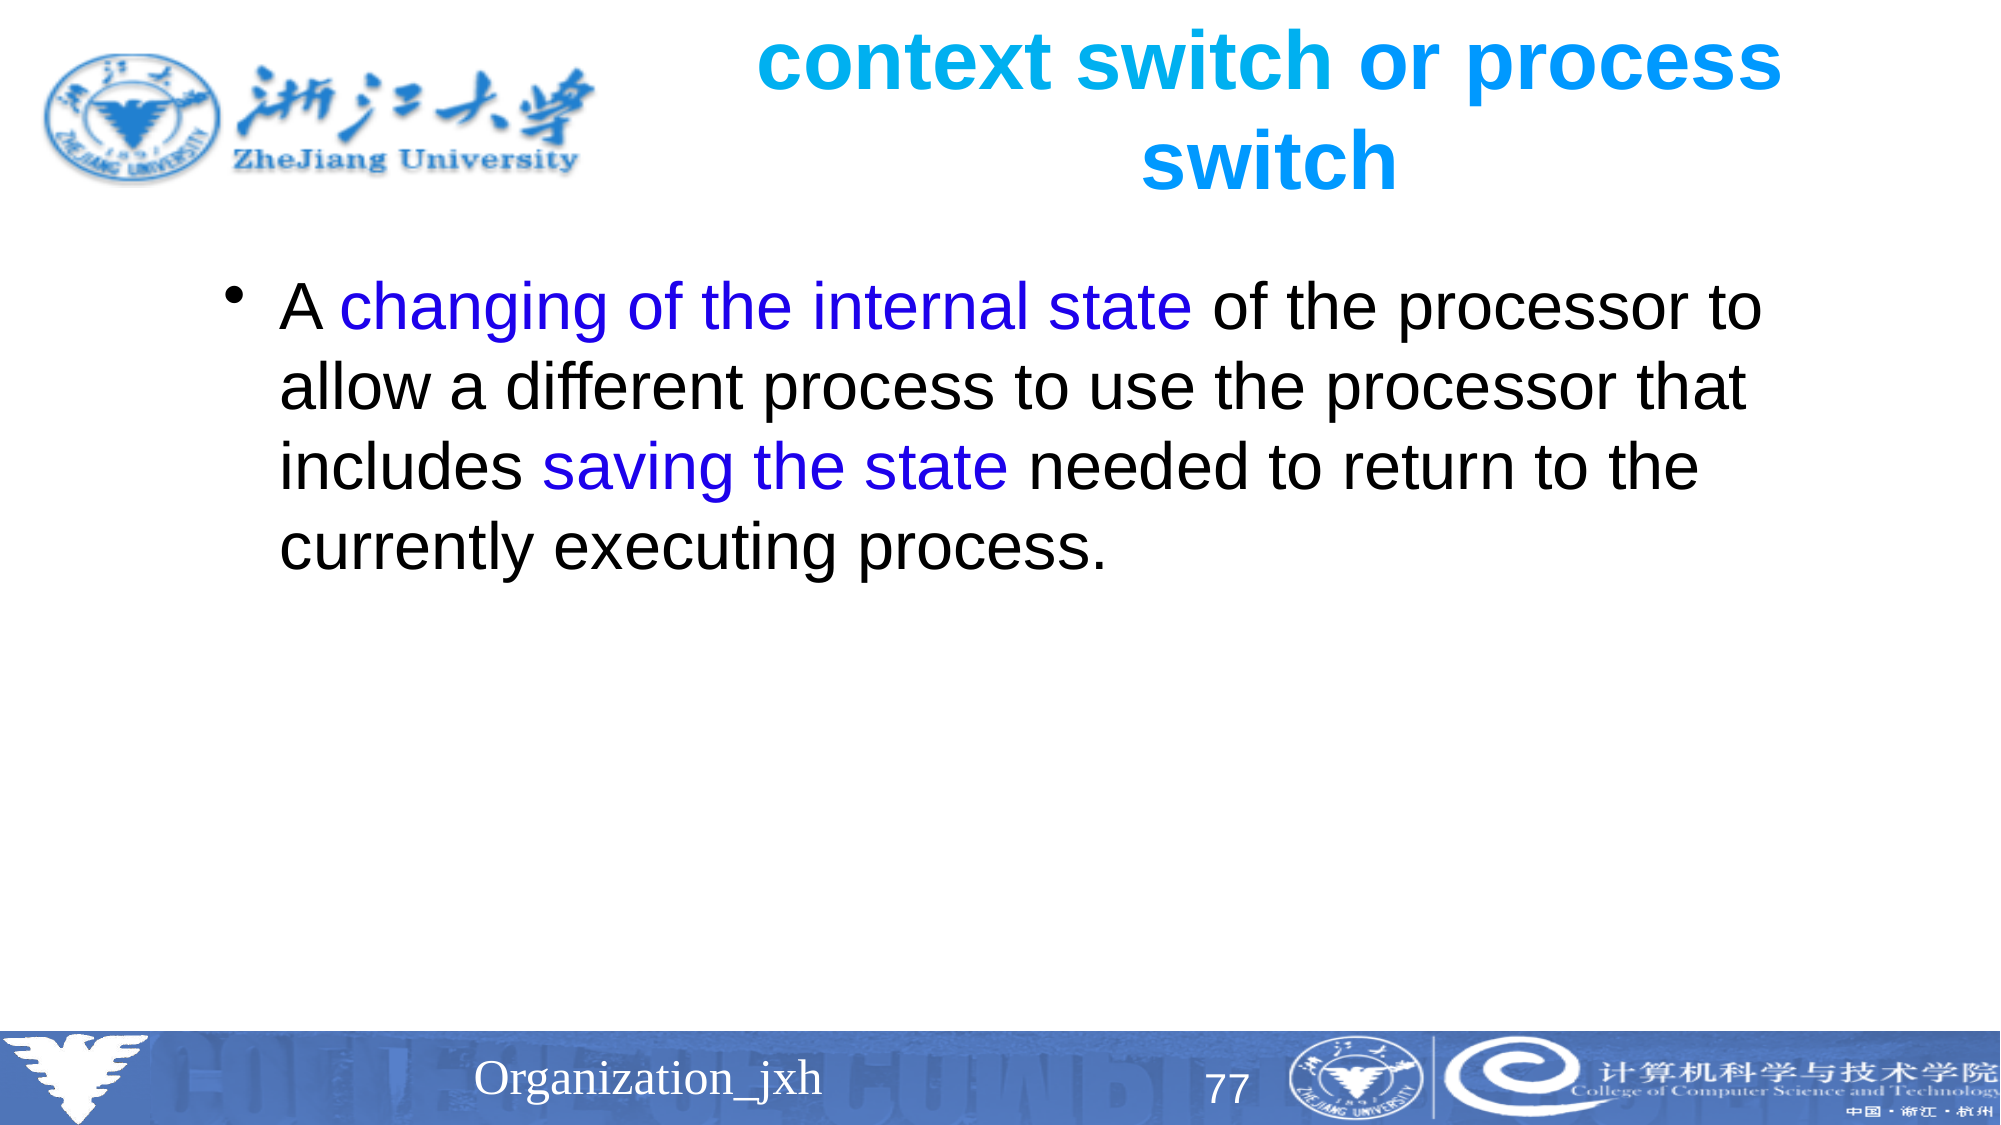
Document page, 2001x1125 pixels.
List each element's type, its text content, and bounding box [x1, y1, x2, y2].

picture [31, 46, 604, 188]
title context switch or process switch [624, 13, 1916, 200]
list A changing of the internal state of the processor to allow a different process to use the processor that includes saving the state needed to return to the currently executing process. [208, 255, 1816, 1038]
picture [0, 1031, 2000, 1125]
